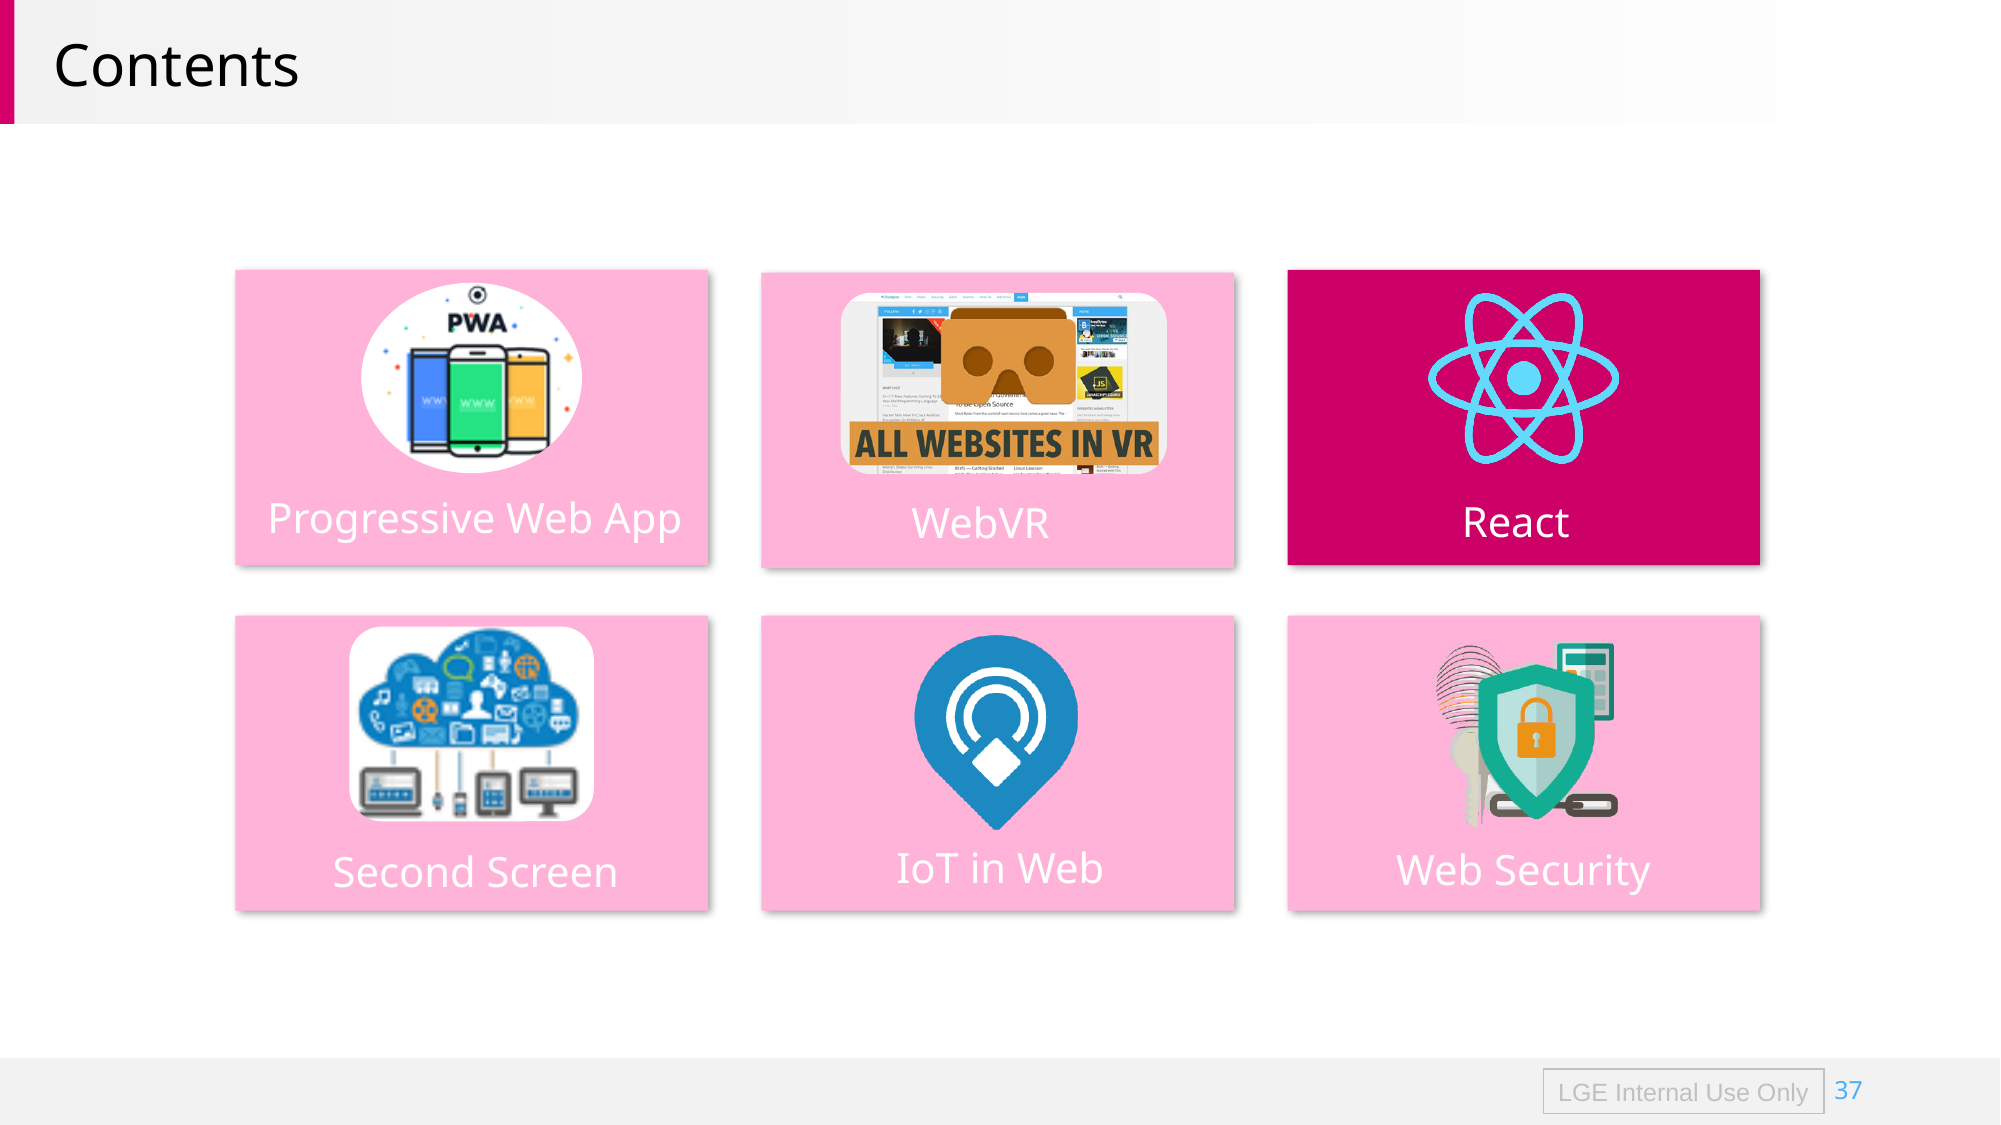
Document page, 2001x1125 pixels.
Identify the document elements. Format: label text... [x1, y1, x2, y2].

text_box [761, 272, 1235, 569]
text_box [761, 615, 1235, 912]
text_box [1287, 615, 1761, 912]
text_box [1287, 269, 1761, 566]
title Contents [39, 11, 1960, 114]
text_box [235, 269, 709, 566]
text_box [235, 615, 709, 912]
